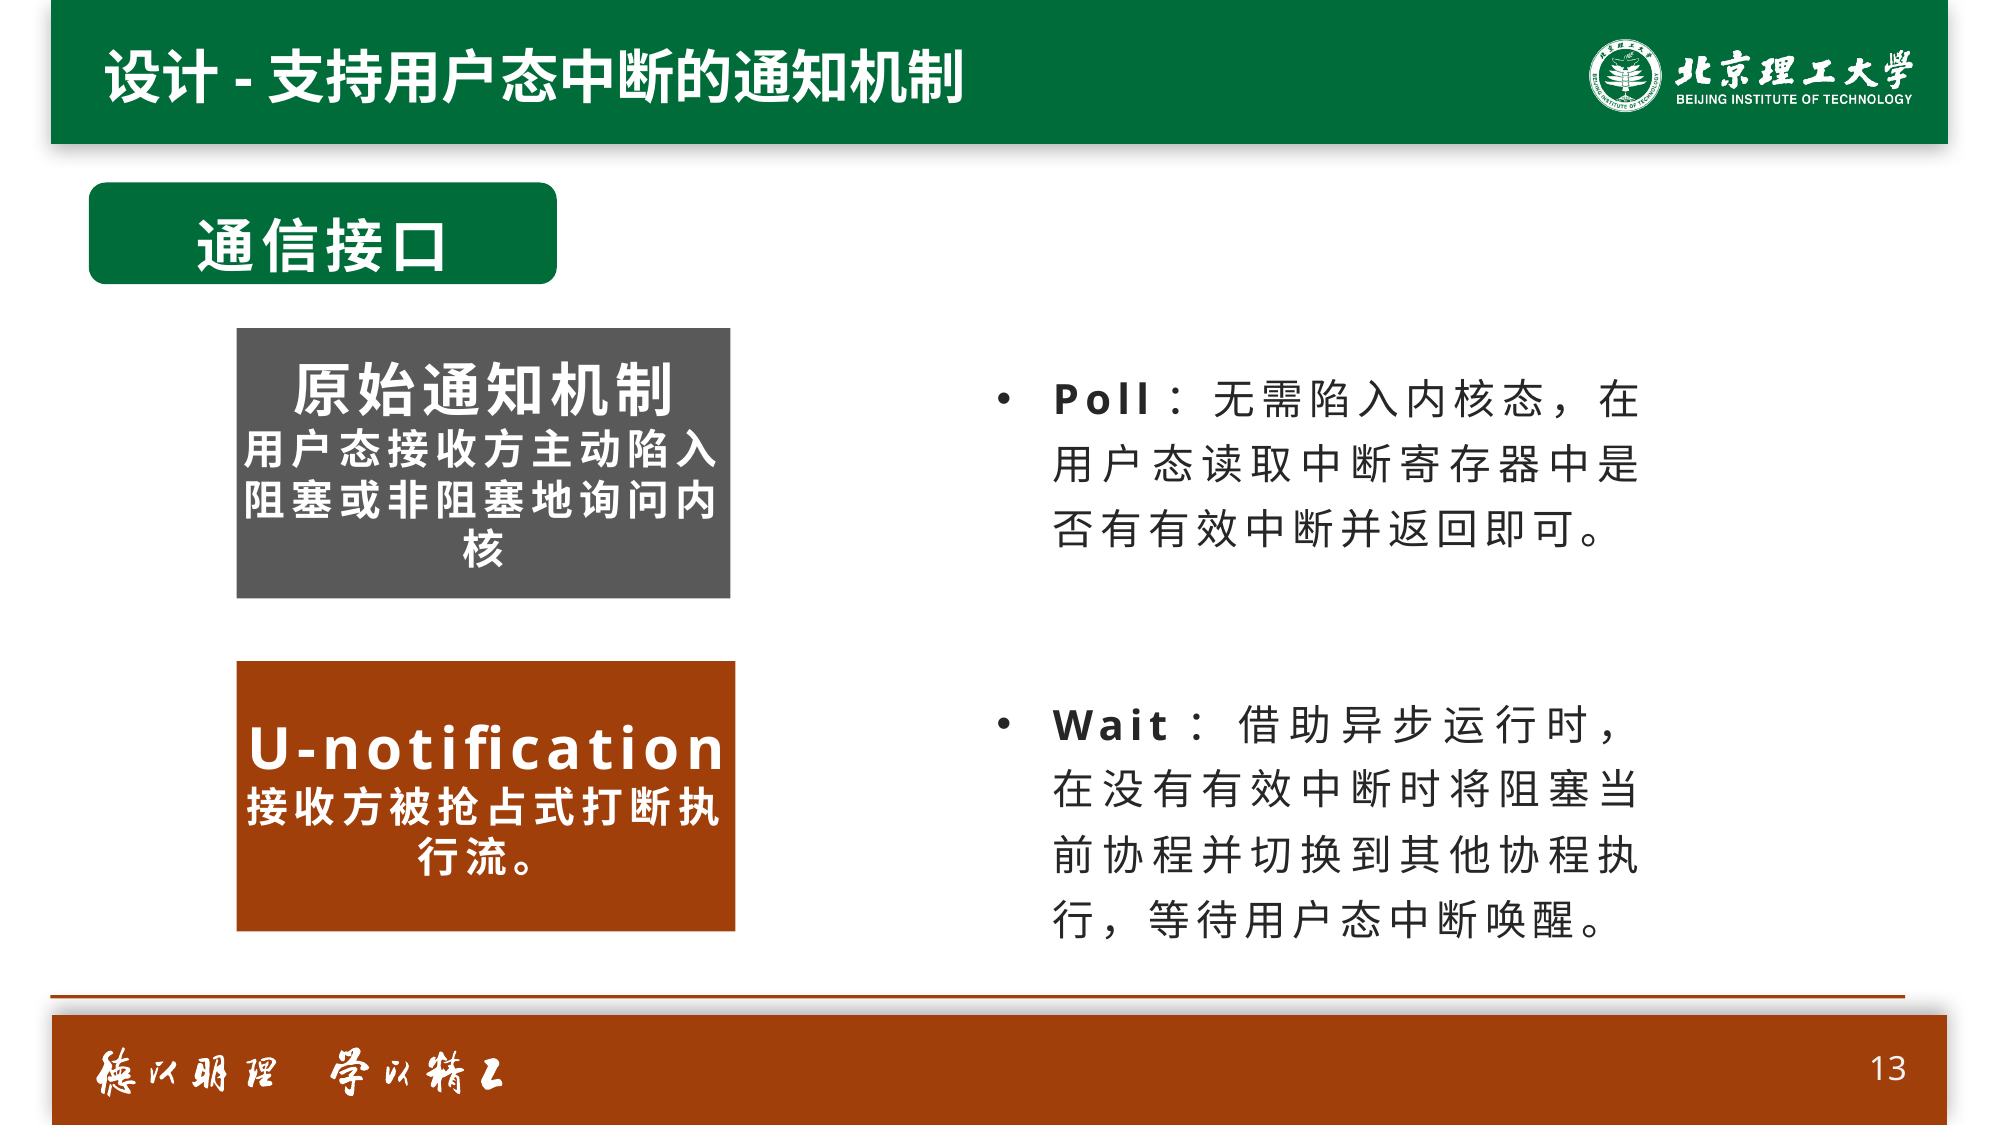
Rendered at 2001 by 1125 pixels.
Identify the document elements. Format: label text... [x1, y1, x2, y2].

text_box 原始通知机制 用户态接收方主动陷入阻塞或非阻塞地询问内核 [236, 328, 731, 599]
text_box U-notification 接收方被抢占式打断执行流。 [236, 661, 736, 932]
text_box 通信接口 [88, 182, 557, 285]
title 设计-支持用户态中断的通知机制 [88, 40, 1507, 120]
text_box Poll：无需陷入内核态，在用户态读取中断寄存器中是否有有效中断并返回即可。 Wait：借助异步运行时，在没有有效中断时将阻塞当前协程并切换到其他协程执行，等待用户态中断唤醒。 [996, 358, 1646, 944]
text_box [49, 994, 1906, 999]
picture [1568, 21, 1937, 125]
